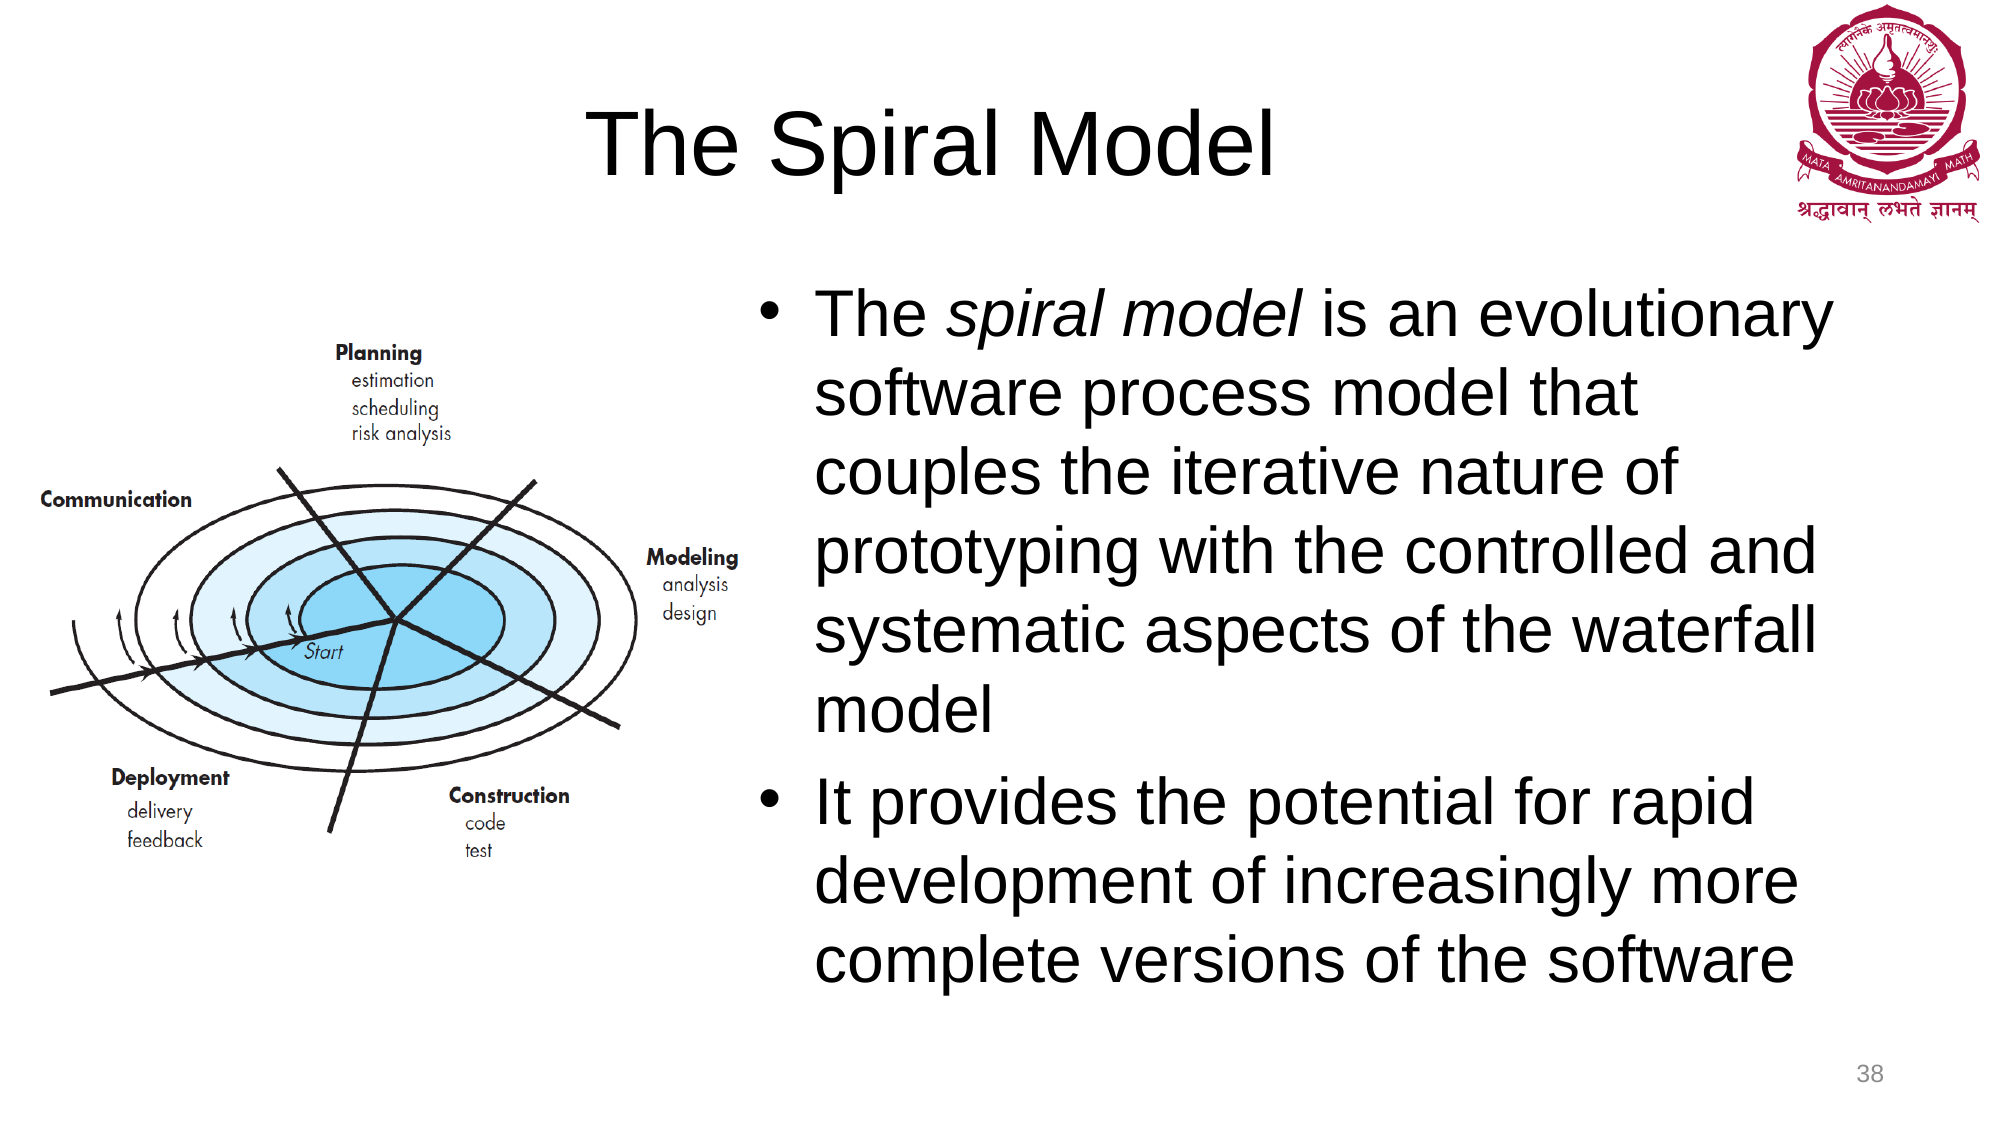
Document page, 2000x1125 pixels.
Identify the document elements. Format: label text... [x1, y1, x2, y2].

list The spiral model is an evolutionary software process model that couples the iterative nature of prototyping with the controlled and systematic aspects of the waterfall model It provides the potential for rapid development of increasingly more complete versions of the software [744, 262, 1900, 1005]
text_box [22, 322, 747, 879]
slide_number 38 [1432, 1042, 1900, 1103]
picture [1776, 1, 2000, 225]
title The Spiral Model [99, 45, 1763, 233]
